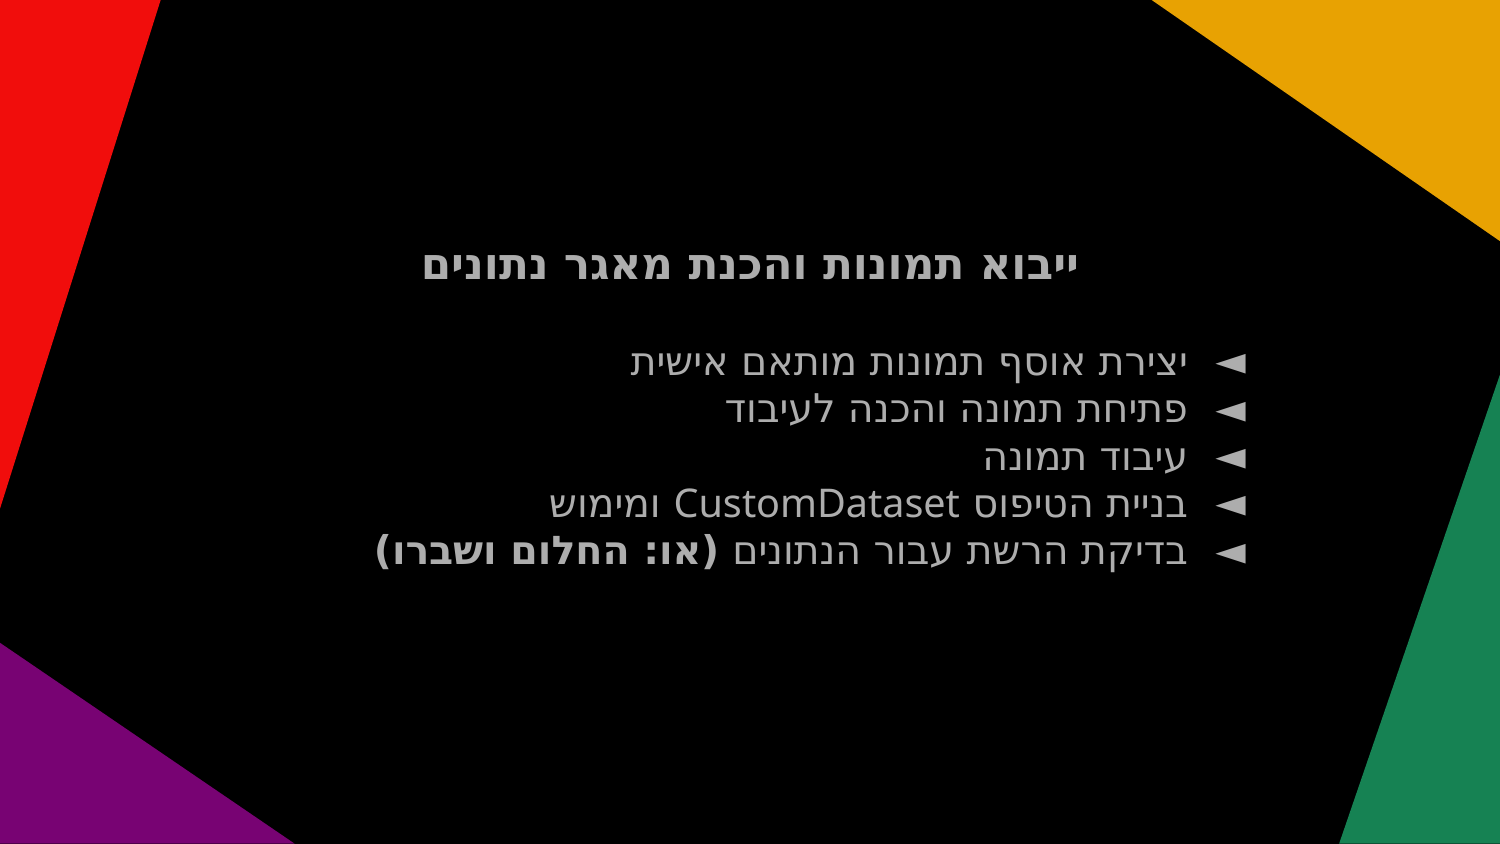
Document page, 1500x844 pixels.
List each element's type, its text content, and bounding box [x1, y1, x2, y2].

text_box ייבוא תמונות והכנת מאגר נתונים יצירת אוסף תמונות מותאם אישית פתיחת תמונה והכנה לעיבוד עיבוד תמונה בניית הטיפוס CustomDataset ומימוש בדיקת הרשת עבור הנתונים (או: החלום ושברו) [221, 220, 1279, 624]
